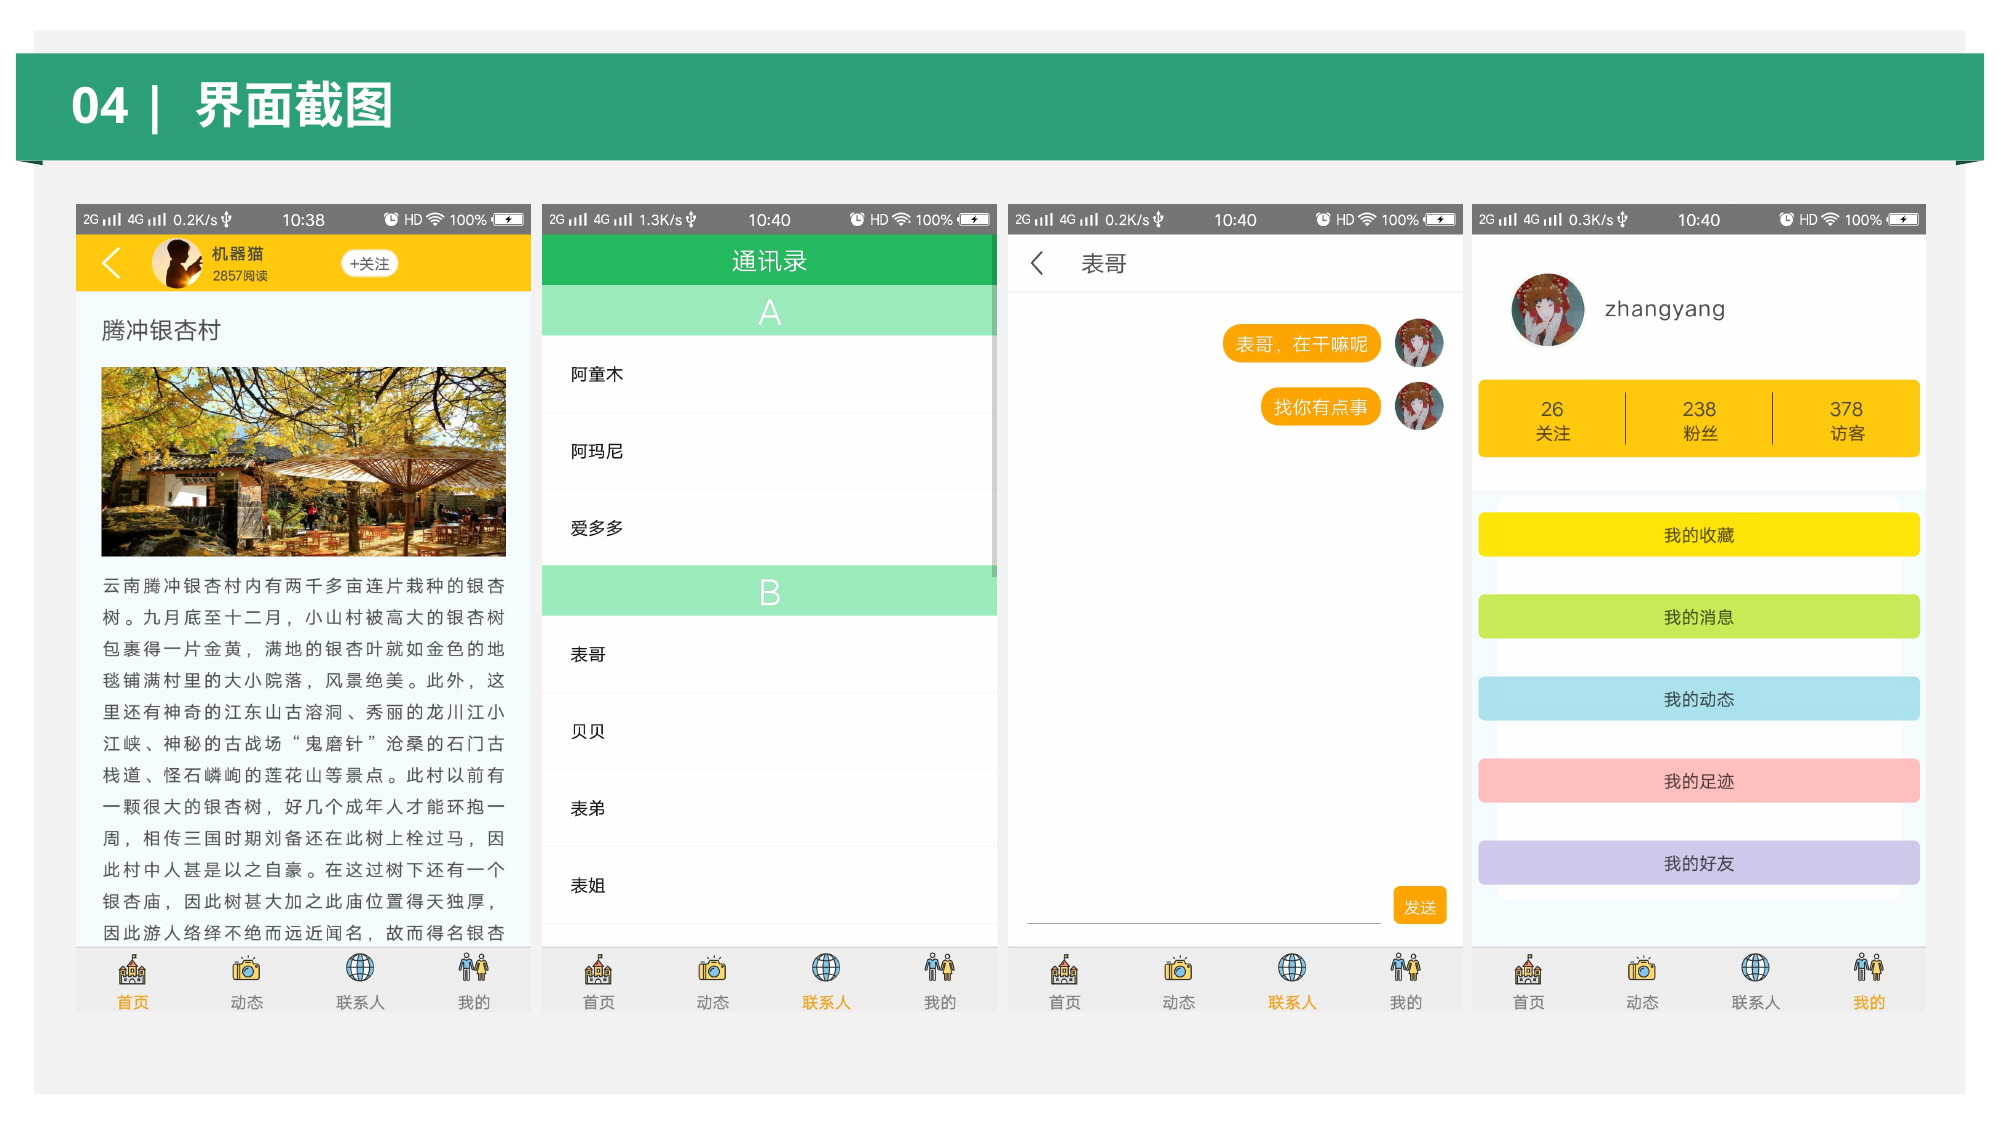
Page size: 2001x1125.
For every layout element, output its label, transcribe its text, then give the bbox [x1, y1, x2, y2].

picture [1471, 204, 1926, 1012]
picture [76, 204, 531, 1012]
list 04 | 界面截图 [57, 68, 1935, 146]
picture [542, 204, 997, 1012]
picture [1008, 204, 1463, 1012]
